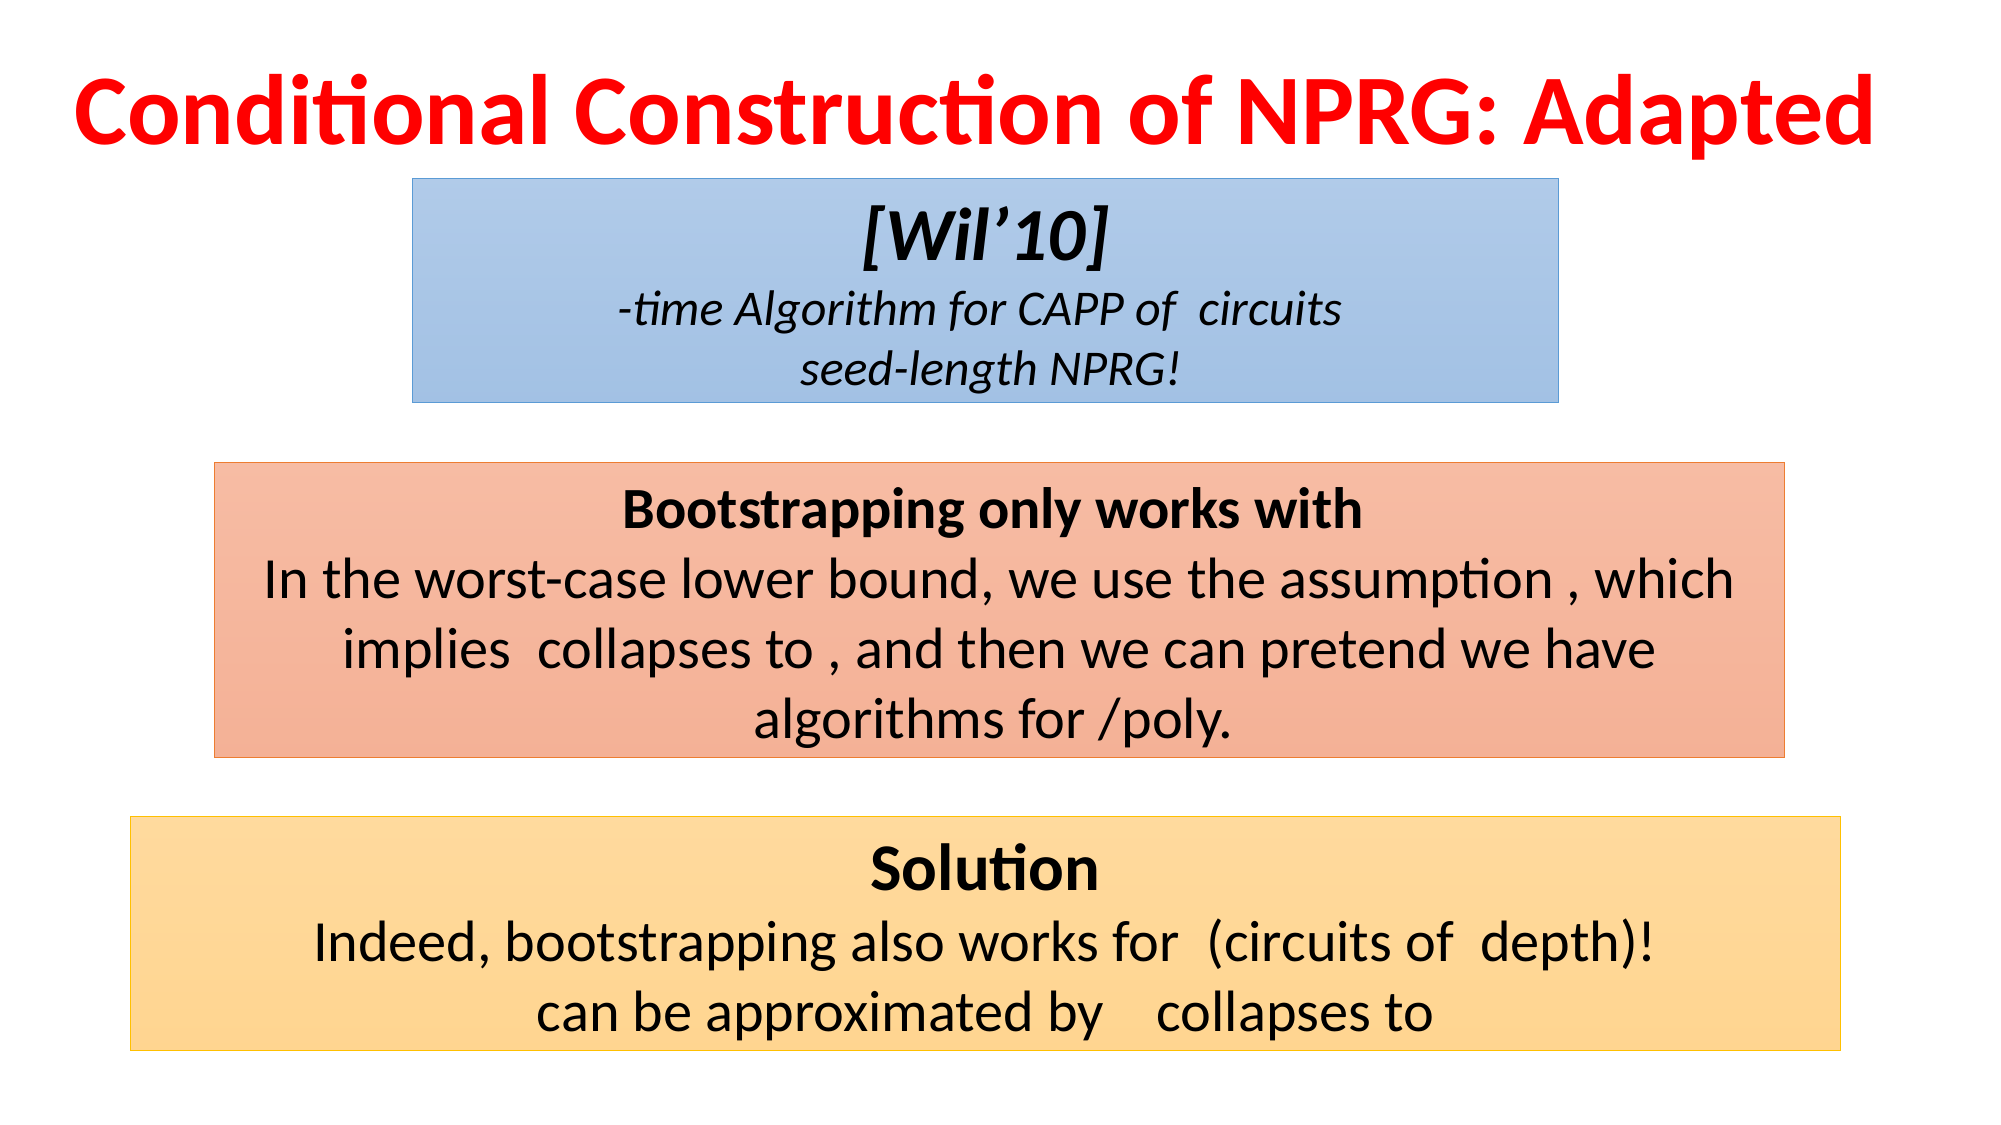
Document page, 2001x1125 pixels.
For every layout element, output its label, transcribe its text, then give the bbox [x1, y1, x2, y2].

text_box Conditional Construction of NPRG: Adapted [0, 22, 1954, 202]
